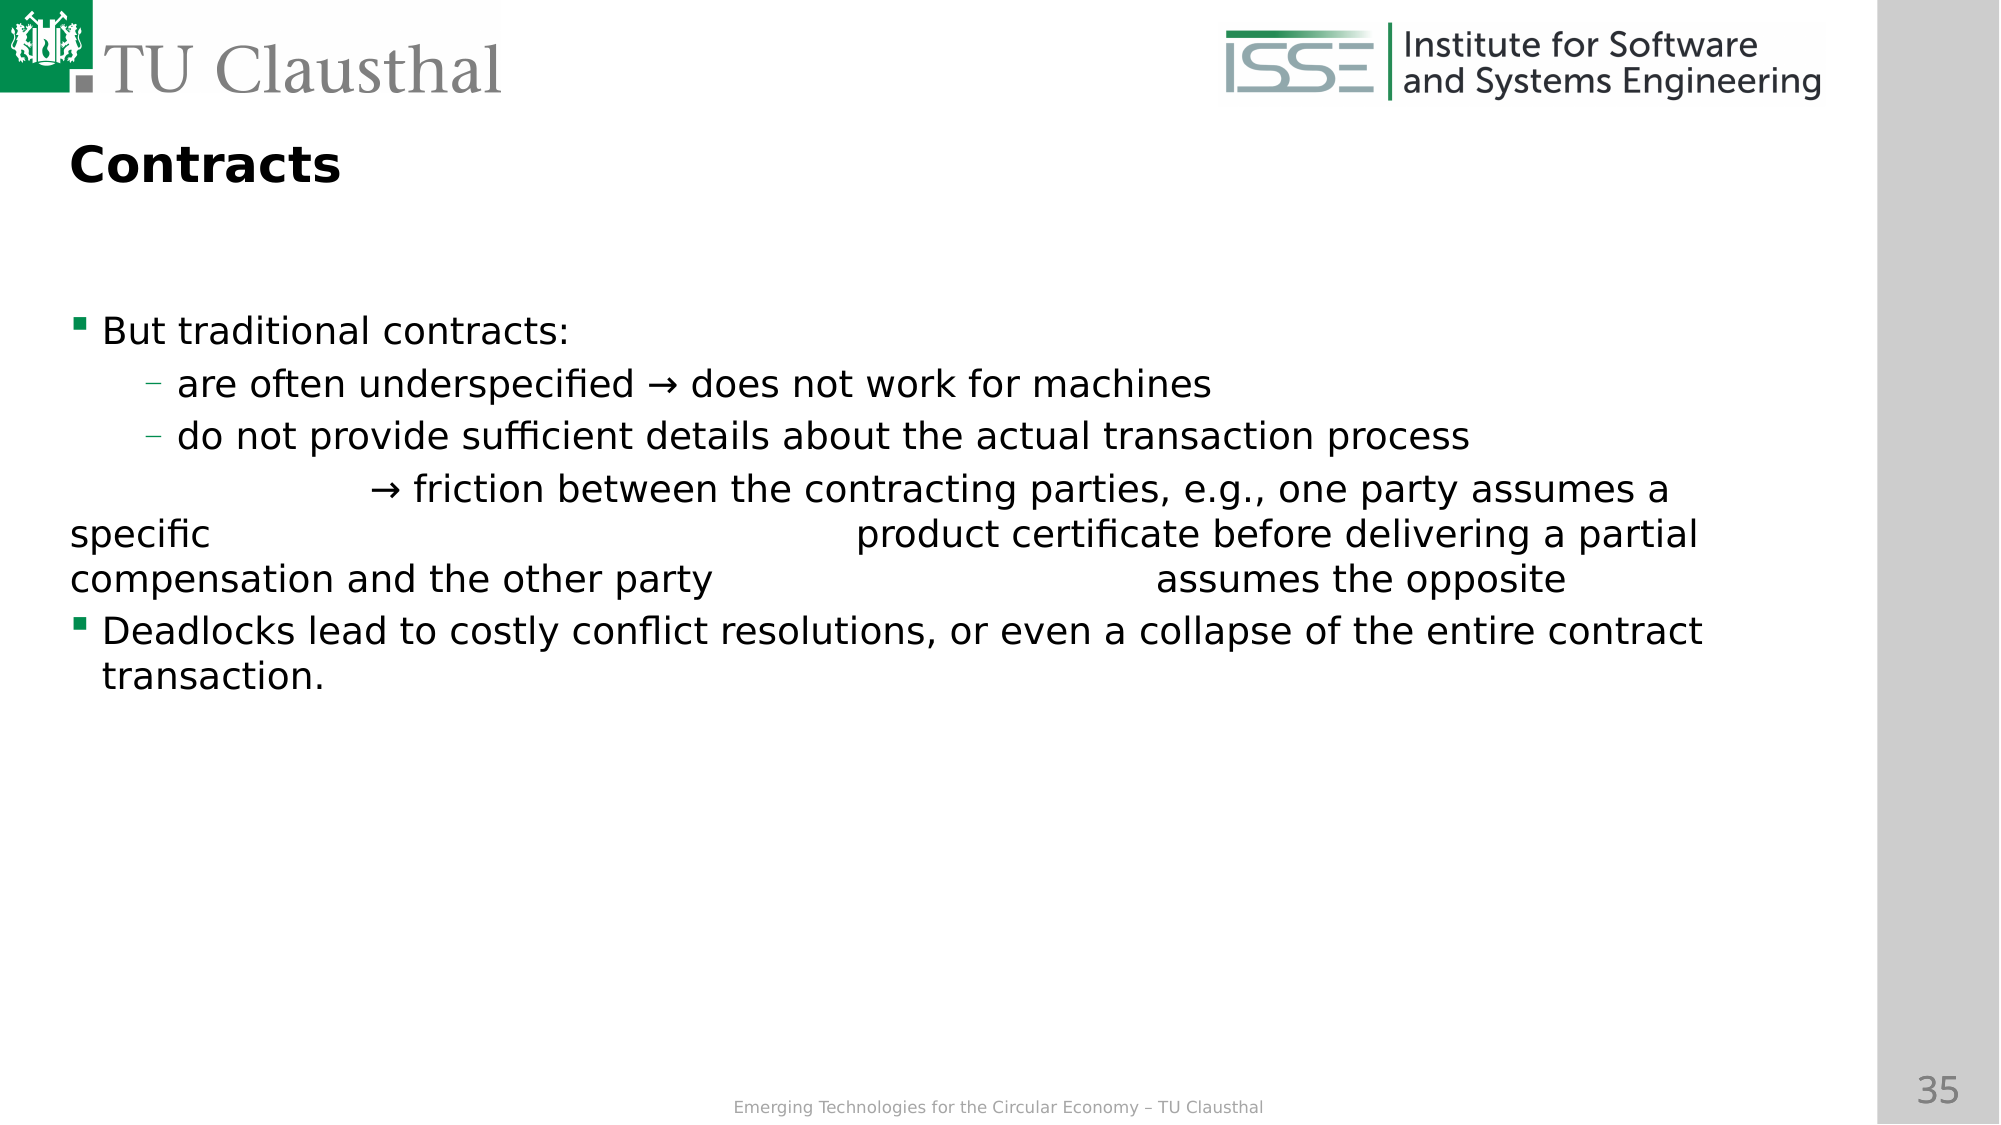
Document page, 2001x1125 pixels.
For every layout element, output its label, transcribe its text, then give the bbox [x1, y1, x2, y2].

text_box Contracts [55, 125, 1818, 208]
picture [0, 0, 501, 93]
text_box But traditional contracts: are often underspecified → does not work for machines do not provide sufficient details about the actual transaction process → friction between the contracting parties, e.g., one party assumes a specific product certificate before delivering a partial compensation and the other party assumes the opposite Deadlocks lead to costly conflict resolutions, or even a collapse of the entire contract transaction. [55, 299, 1818, 1034]
picture [1218, 22, 1826, 107]
